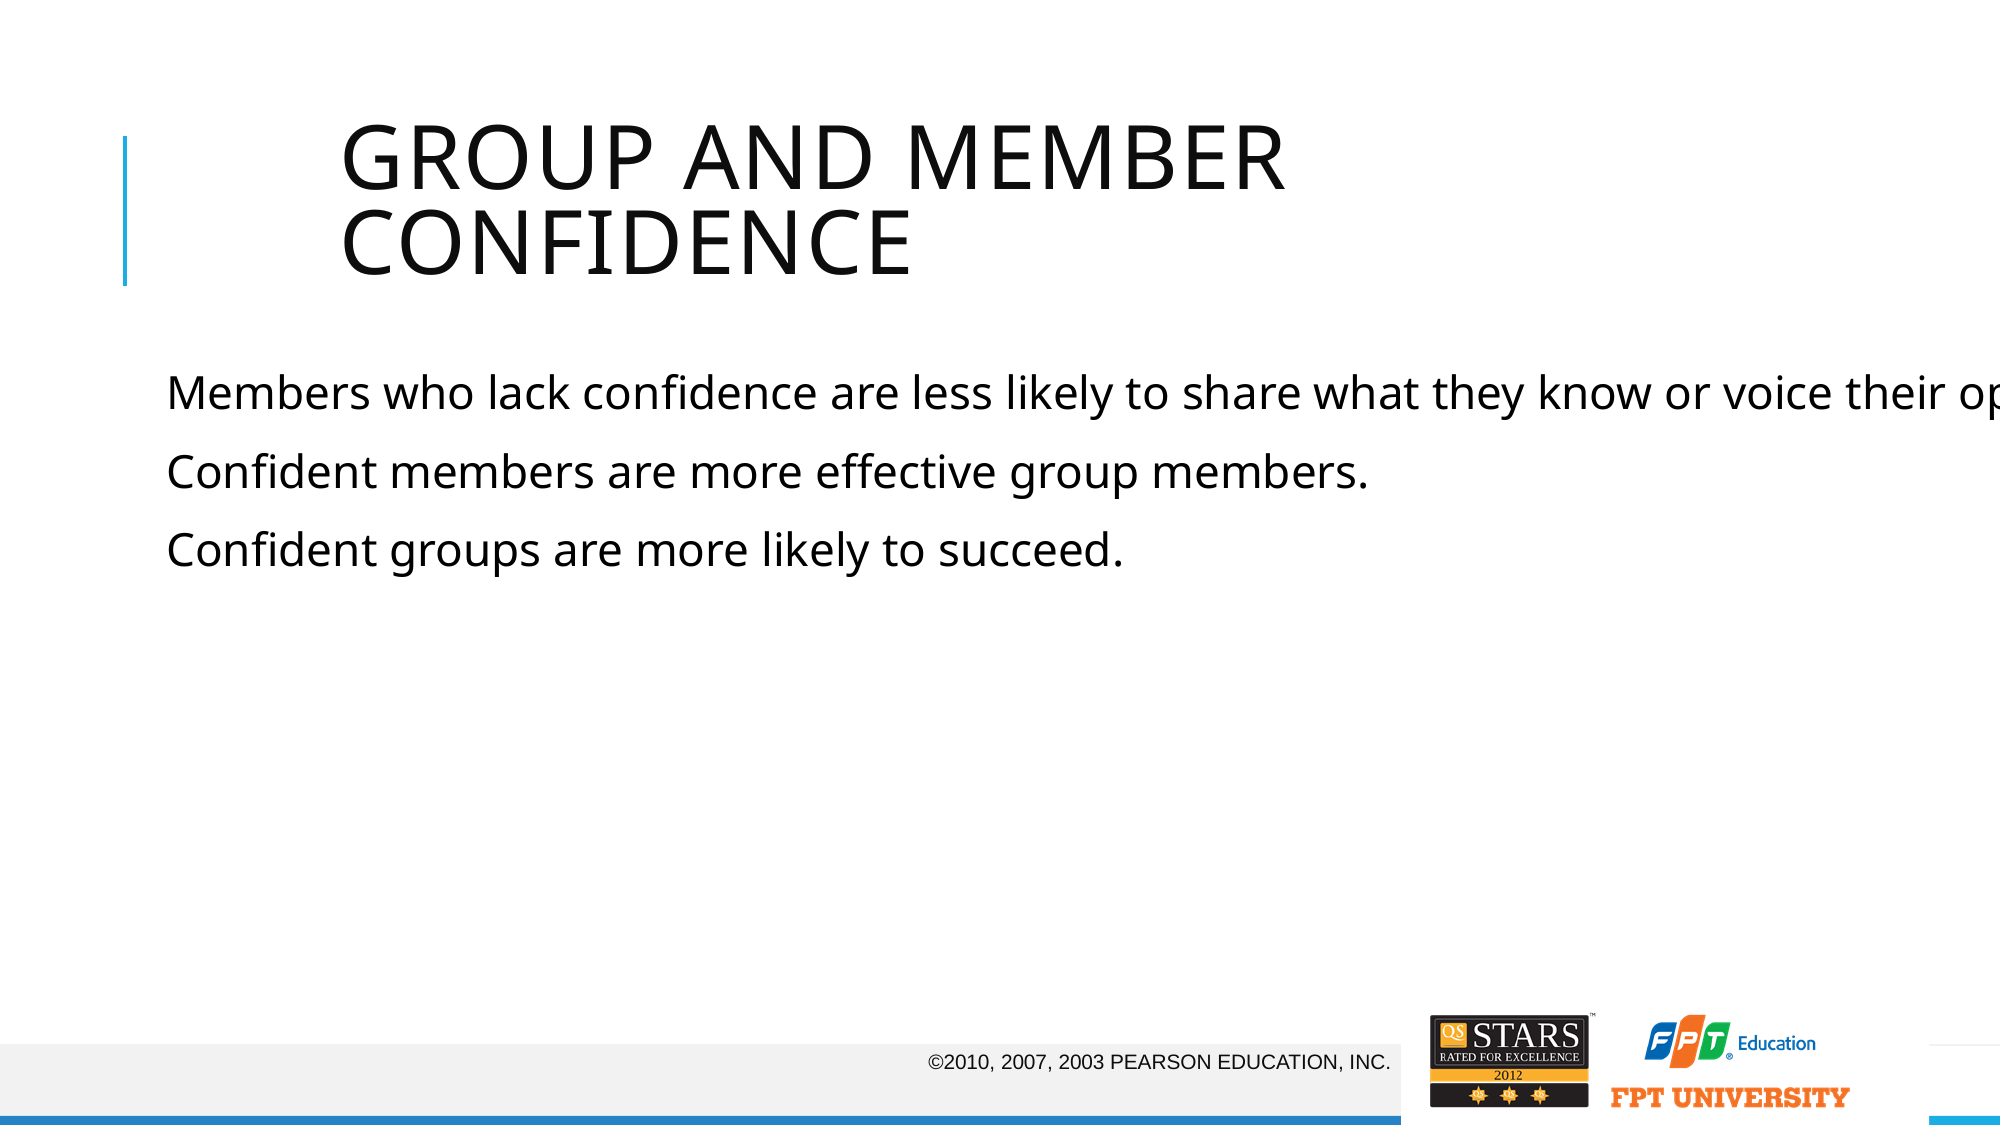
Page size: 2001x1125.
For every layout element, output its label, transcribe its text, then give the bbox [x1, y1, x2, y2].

title Group and Member Confidence [324, 112, 1675, 300]
picture [1420, 994, 1858, 1125]
list Members who lack confidence are less likely to share what they know or voice their opinions. Confident members are more effective group members. Confident groups are more likely to succeed. [143, 362, 2000, 950]
footer ©2010, 2007, 2003 Pearson Education, Inc. [437, 1038, 1406, 1084]
